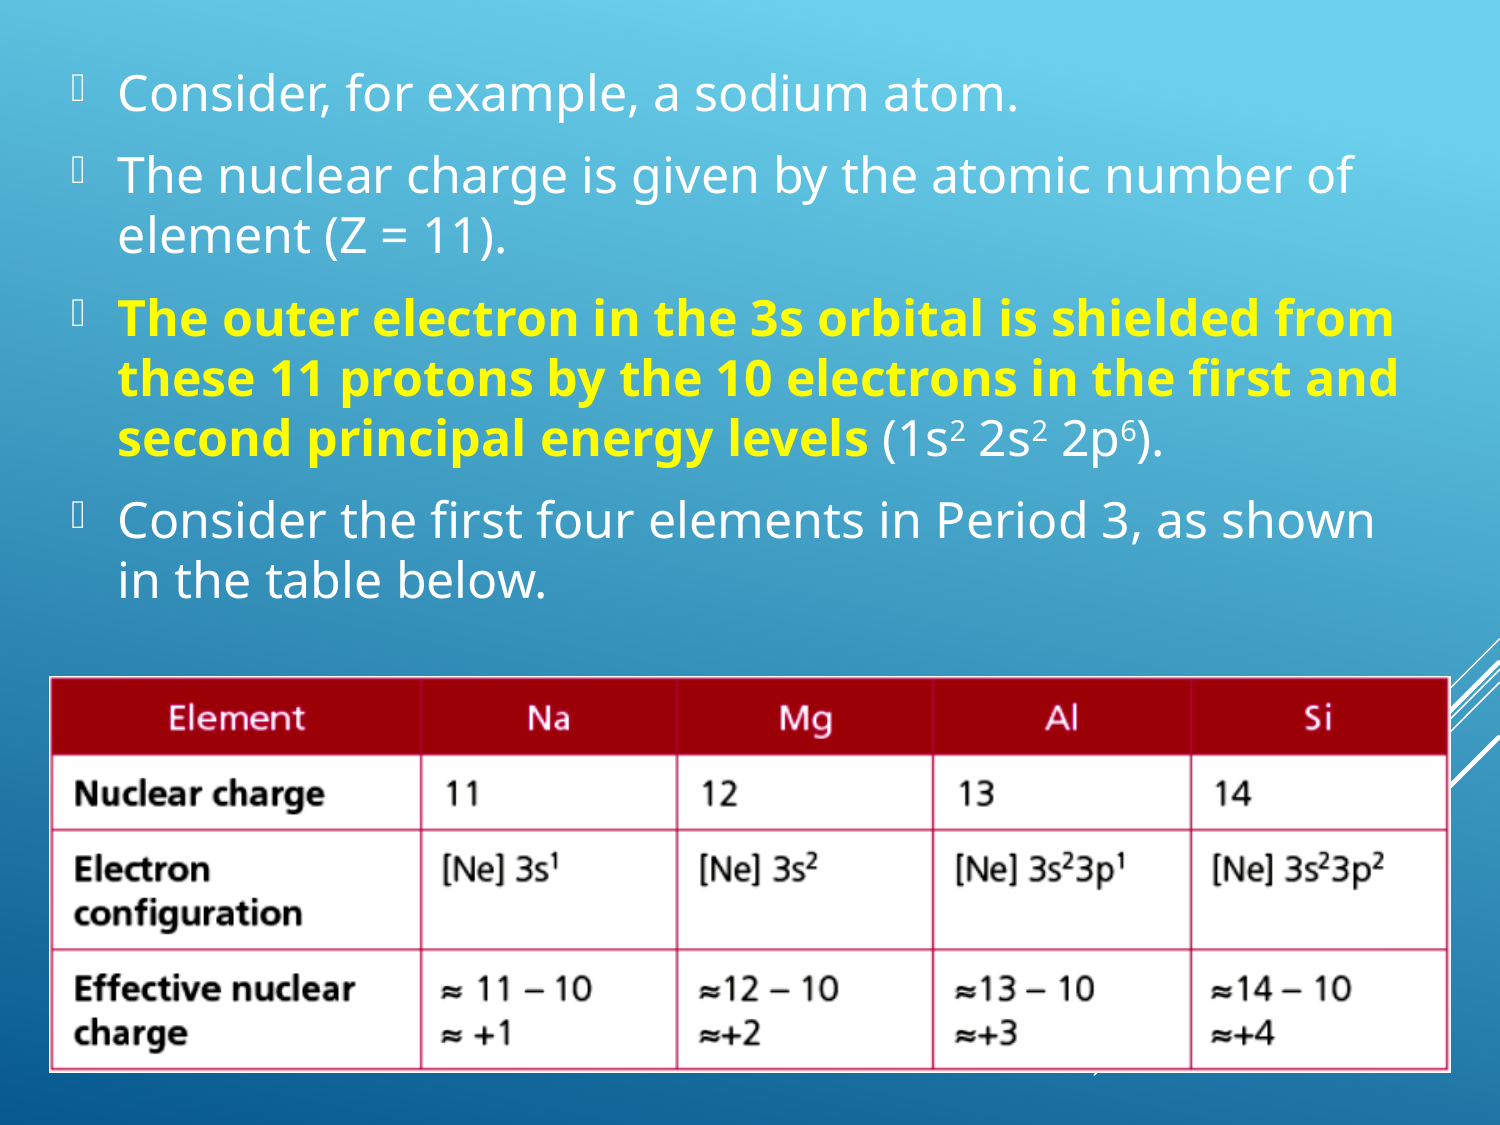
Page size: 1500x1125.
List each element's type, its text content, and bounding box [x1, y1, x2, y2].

text_box Consider, for example, a sodium atom. The nuclear charge is given by the atomic number of element (Z = 11). The outer electron in the 3s orbital is shielded from these 11 protons by the 10 electrons in the first and second principal energy levels (1s2 2s2 2p6). Consider the first four elements in Period 3, as shown in the table below. [56, 54, 1428, 676]
picture [49, 676, 1451, 1074]
